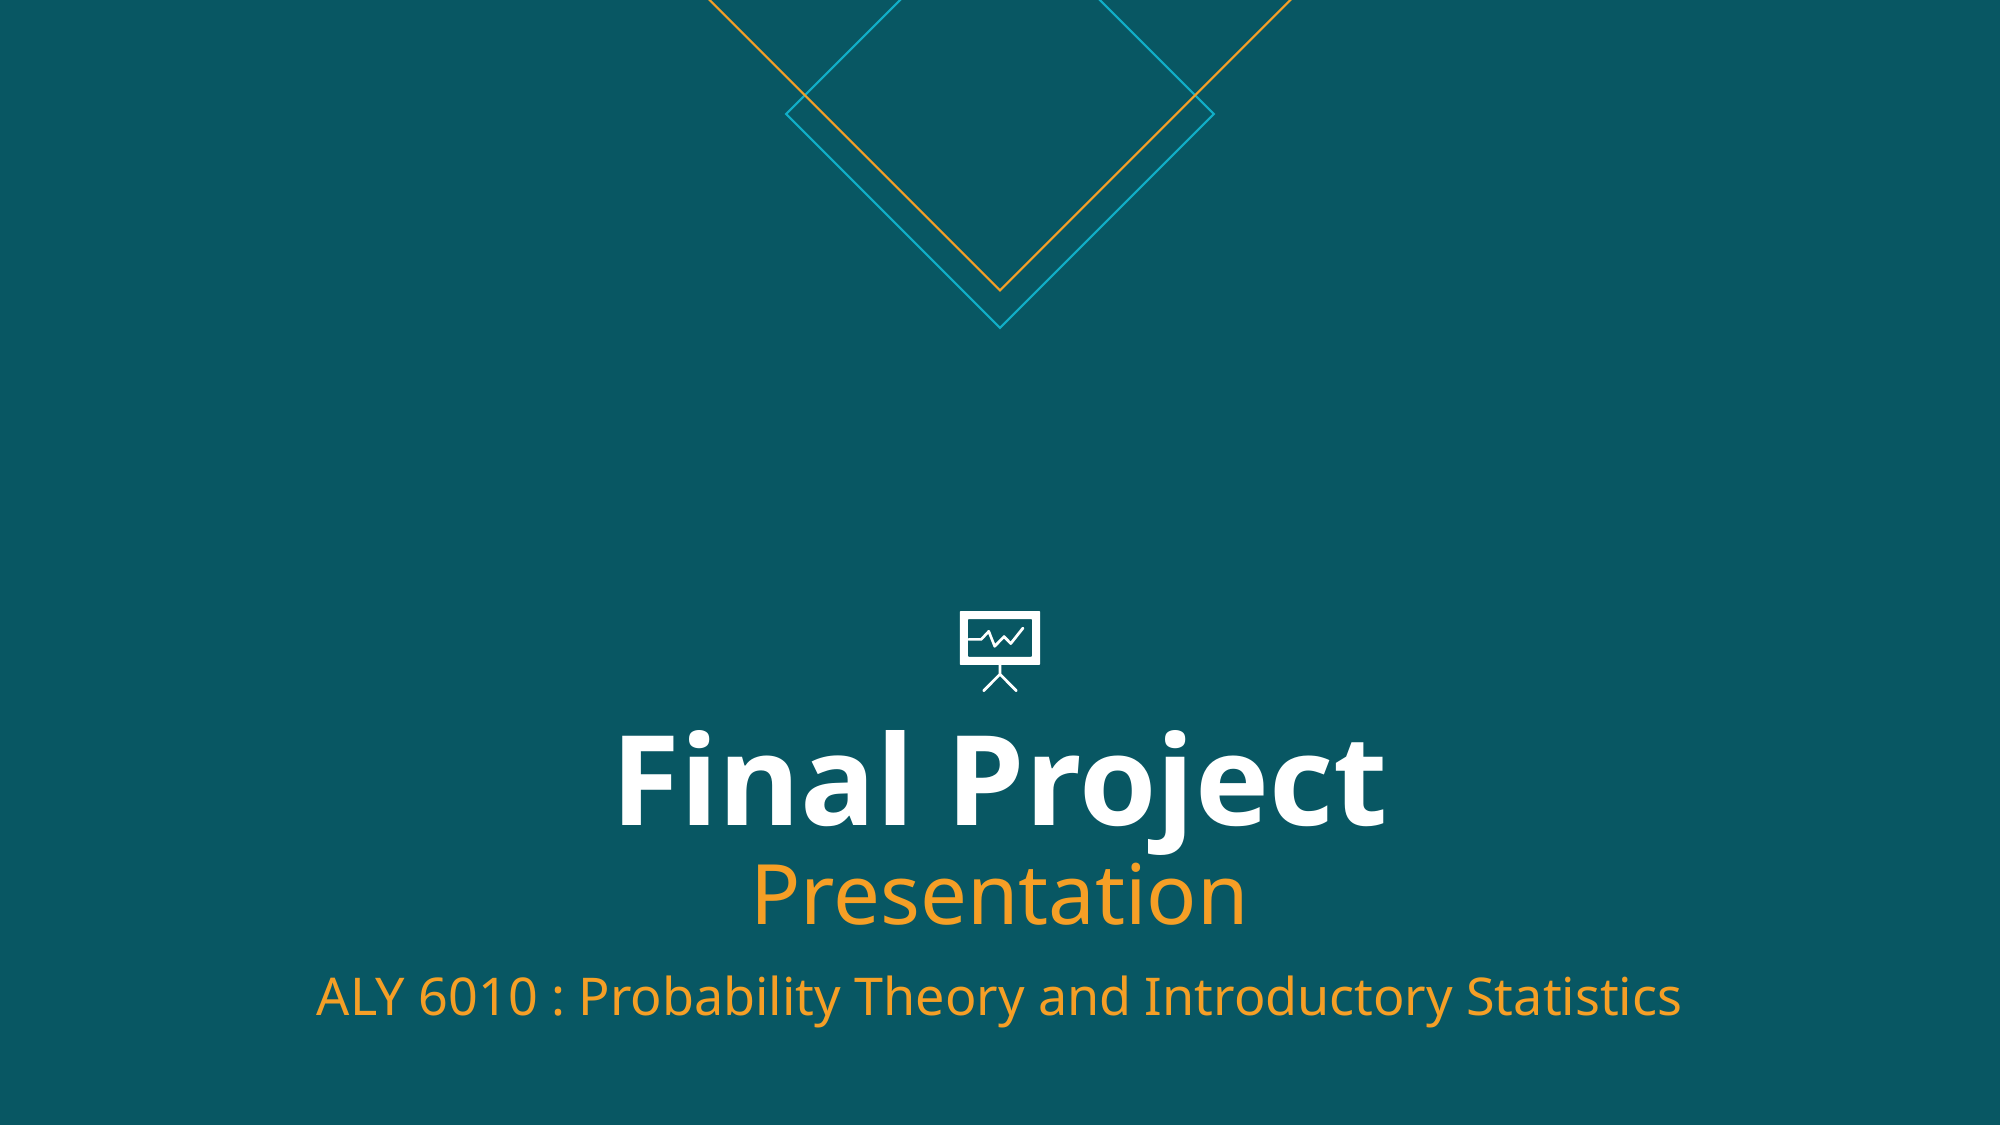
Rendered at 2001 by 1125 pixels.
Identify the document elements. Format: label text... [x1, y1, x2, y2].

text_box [959, 610, 1041, 693]
text_box ALY 6010 : Probability Theory and Introductory Statistics [249, 970, 1750, 1084]
text_box [786, 96, 1214, 328]
title Final Project Presentation [249, 717, 1750, 943]
text_box [709, 0, 1291, 291]
